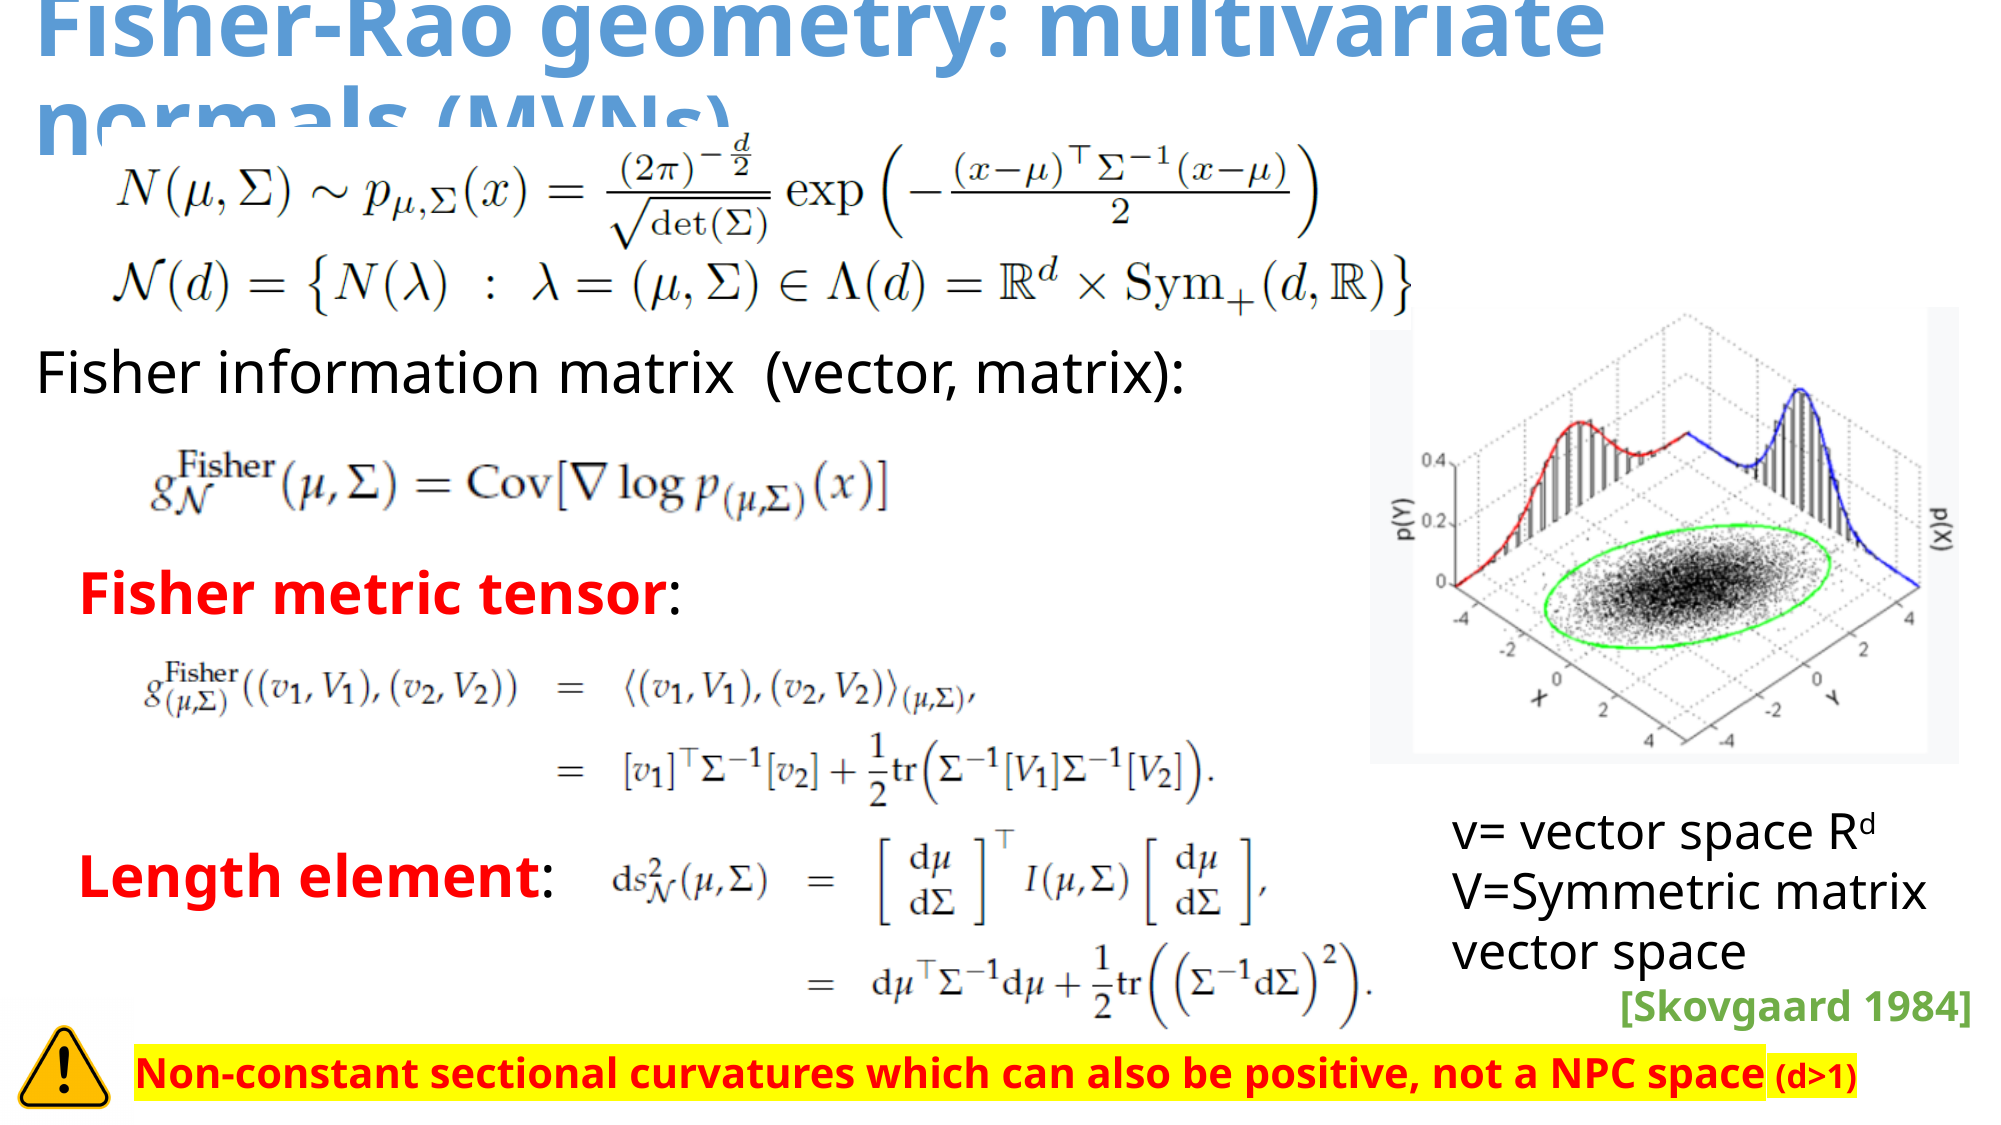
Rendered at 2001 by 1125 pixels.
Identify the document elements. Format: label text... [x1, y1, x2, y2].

text_box Non-constant sectional curvatures which can also be positive, not a NPC space (d>1) [134, 1039, 1872, 1105]
text_box Fisher metric tensor: [63, 548, 699, 634]
picture [587, 822, 1404, 1034]
text_box v= vector space Rd V=Symmetric matrix vector space [1438, 792, 1956, 987]
text_box Length element: [62, 831, 572, 917]
picture [0, 997, 134, 1125]
text_box Fisher information matrix (vector, matrix): [21, 327, 1201, 413]
title Fisher-Rao geometry: multivariate normals (MVNs) [18, 0, 2000, 186]
text_box [Skovgaard 1984] [1604, 972, 2000, 1038]
picture [127, 419, 923, 549]
picture [117, 630, 1252, 819]
picture [102, 127, 1959, 764]
